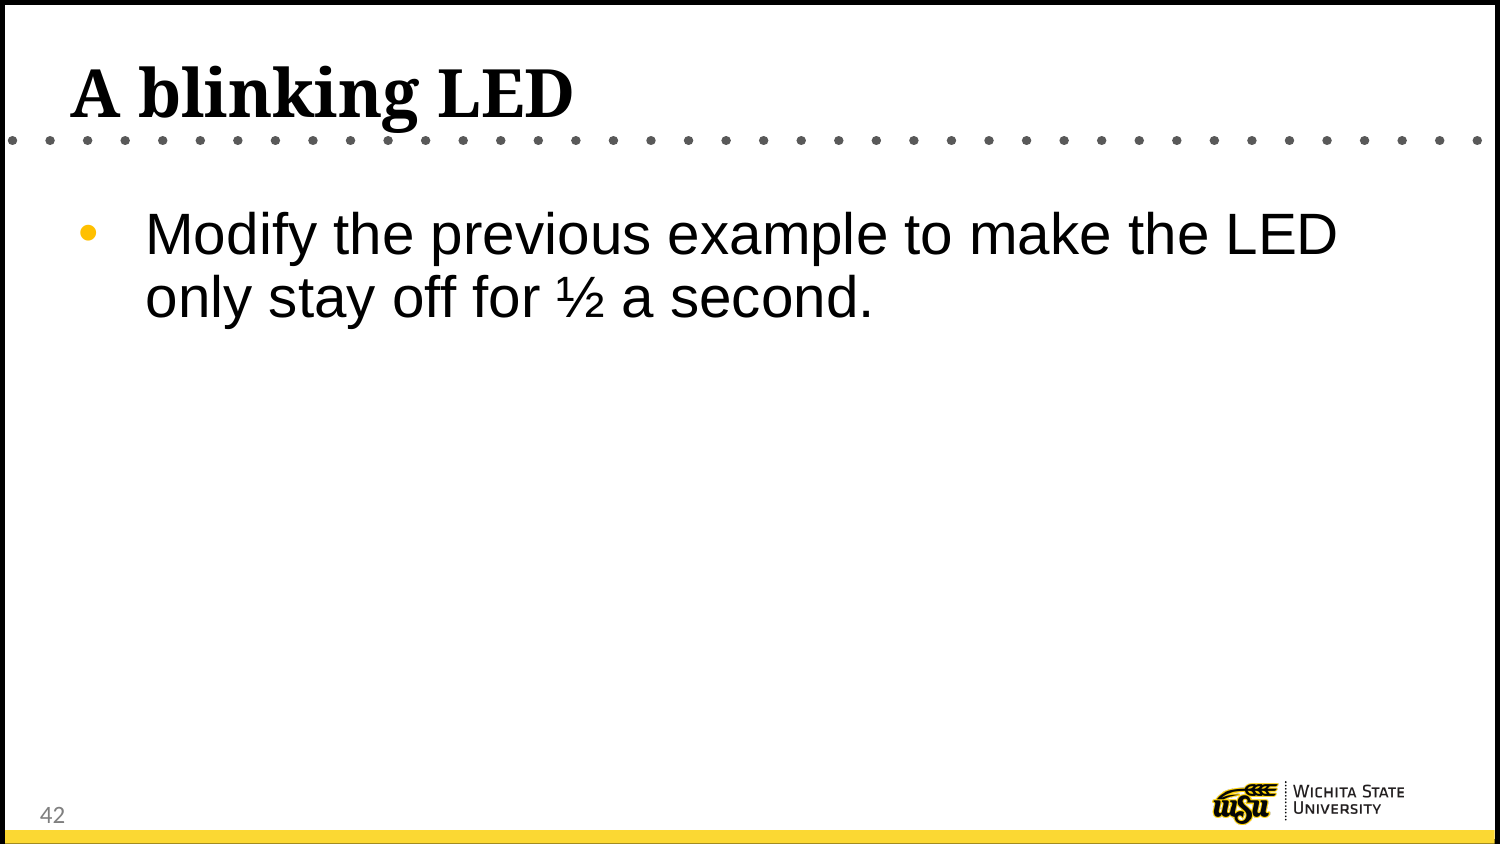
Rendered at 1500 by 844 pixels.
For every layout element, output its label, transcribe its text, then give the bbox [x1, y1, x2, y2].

picture [1212, 781, 1404, 825]
list Modify the previous example to make the LED only stay off for ½ a second. [55, 196, 1406, 754]
title A blinking LED [55, 33, 1450, 138]
